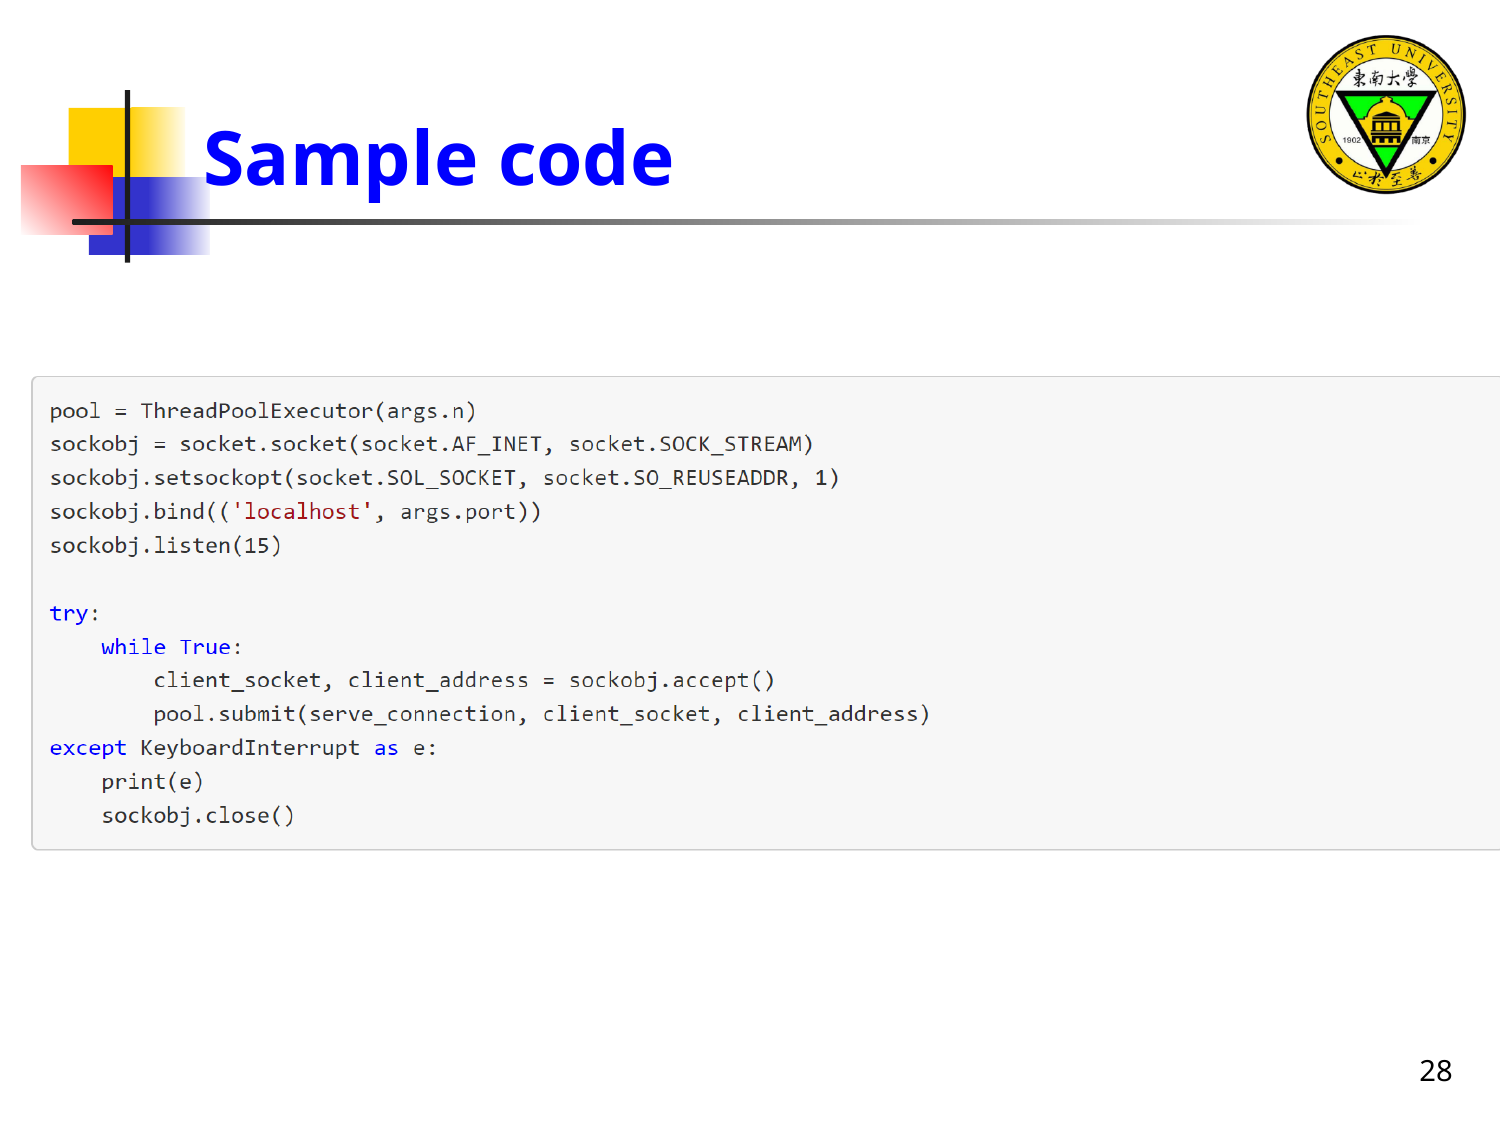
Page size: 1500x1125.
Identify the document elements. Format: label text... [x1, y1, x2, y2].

picture [1304, 32, 1467, 195]
title Sample code [188, 35, 1468, 208]
slide_number 28 [1155, 1024, 1468, 1100]
picture [17, 357, 1500, 865]
